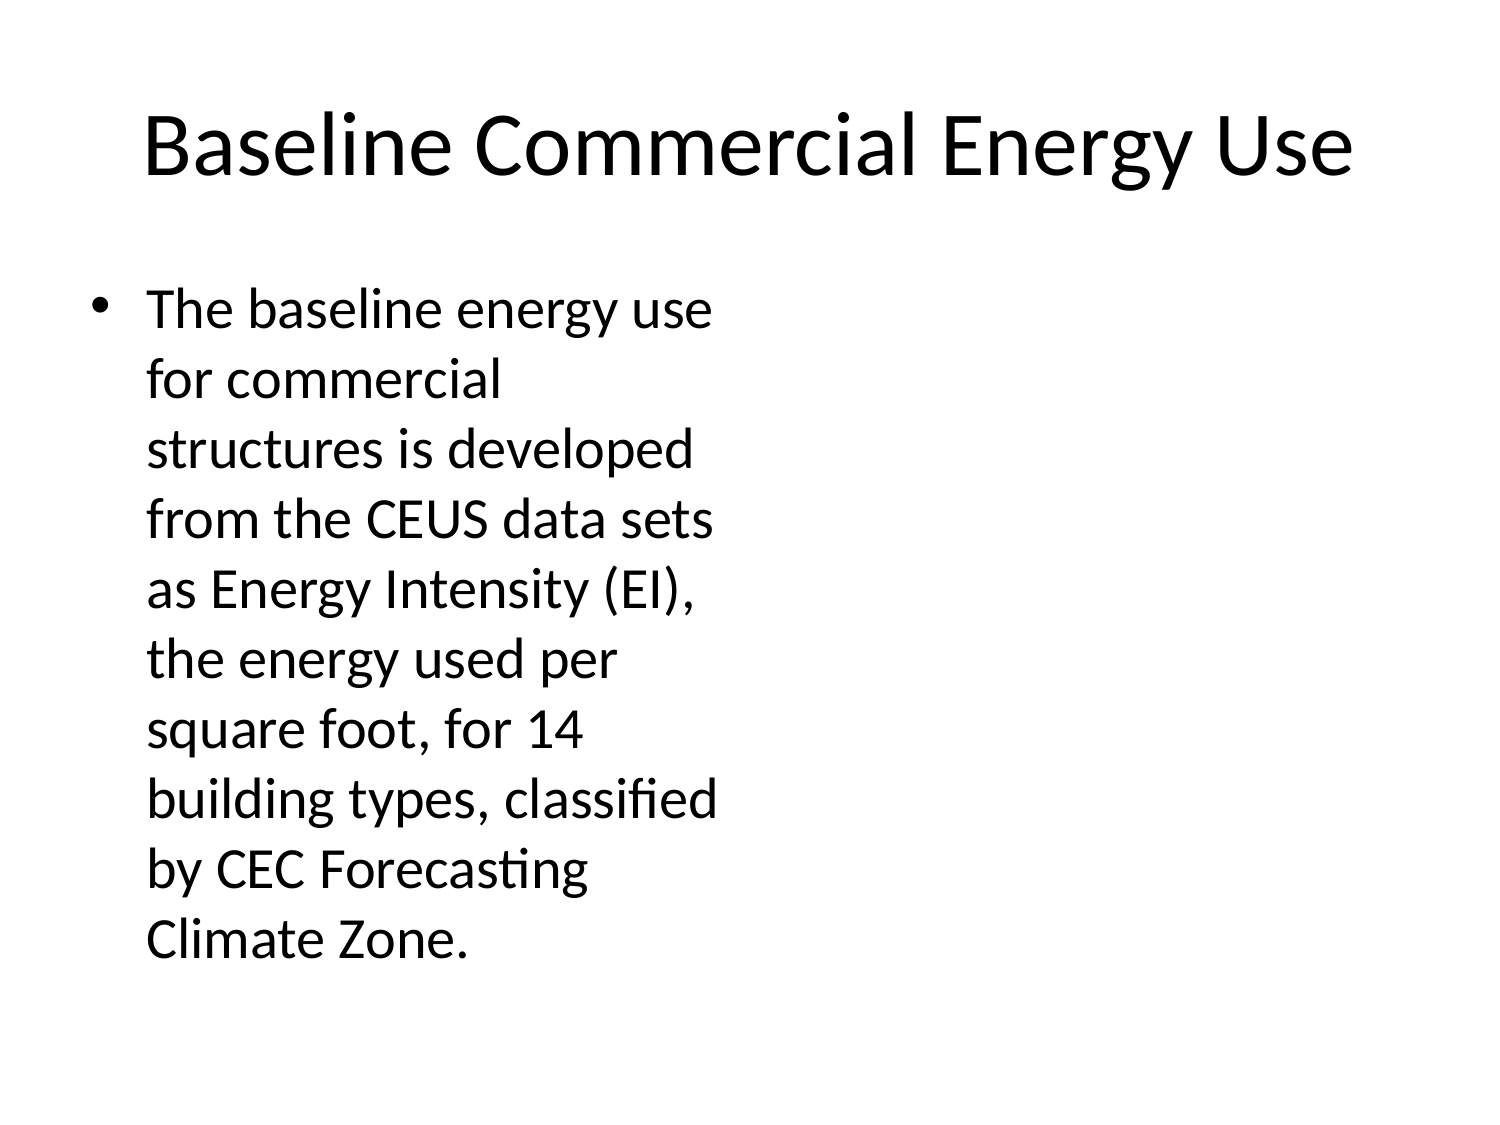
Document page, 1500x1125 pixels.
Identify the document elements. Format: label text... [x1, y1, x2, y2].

list The baseline energy use for commercial structures is developed from the CEUS data sets as Energy Intensity (EI), the energy used per square foot, for 14 building types, classified by CEC Forecasting Climate Zone. [75, 262, 738, 1005]
title Baseline Commercial Energy Use [75, 45, 1425, 233]
